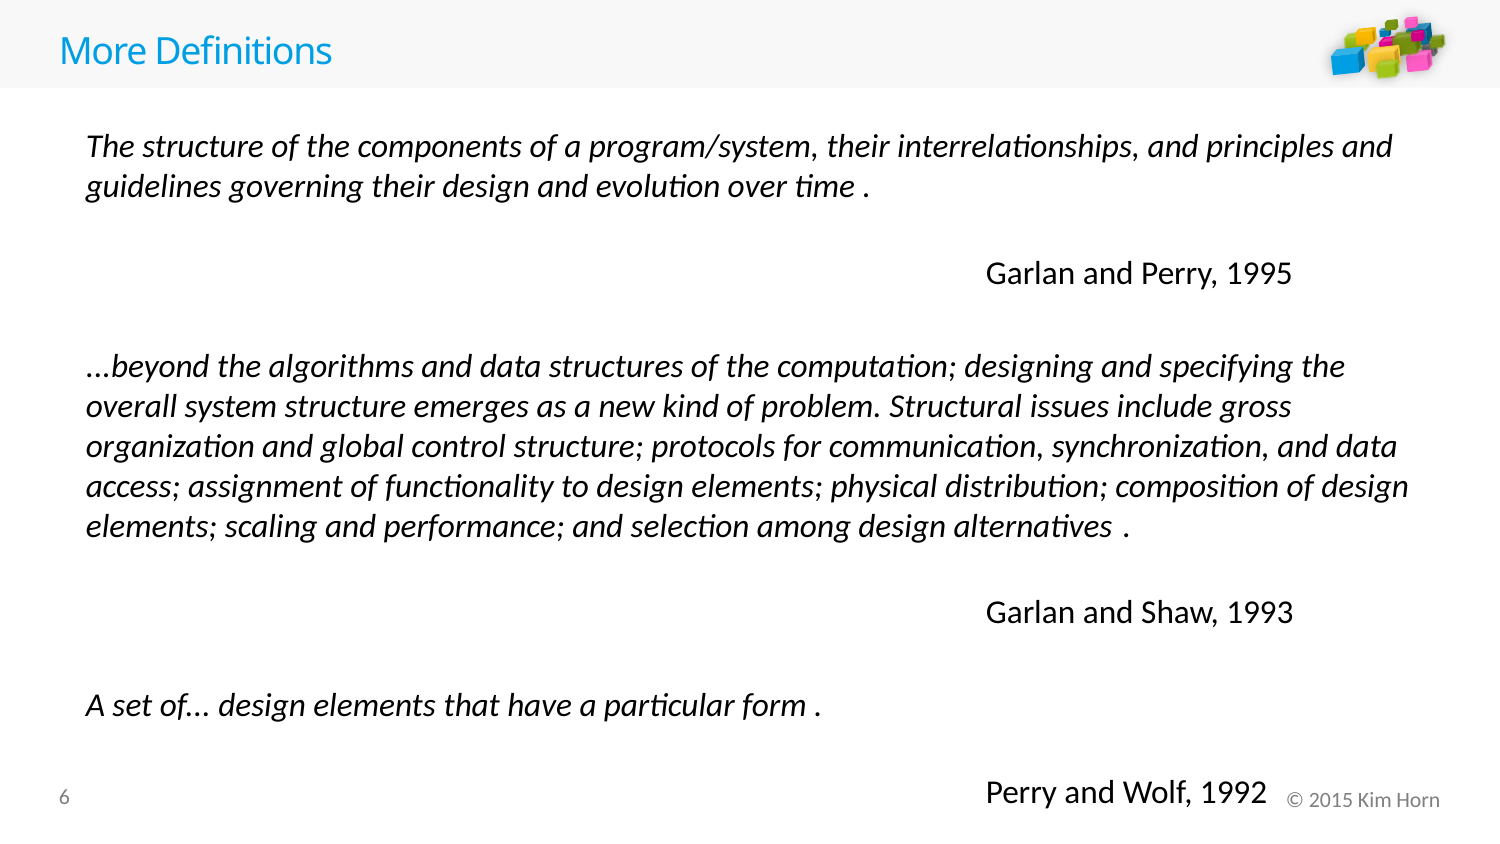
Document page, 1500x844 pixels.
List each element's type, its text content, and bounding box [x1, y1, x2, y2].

title More Definitions [58, 31, 1267, 73]
list The structure of the components of a program/system, their interrelationships, and principles and guidelines governing their design and evolution over time . Garlan and Perry, 1995 ...beyond the algorithms and data structures of the computation; designing and specifying the overall system structure emerges as a new kind of problem. Structural issues include gross organization and global control structure; protocols for communication, synchronization, and data access; assignment of functionality to design elements; physical distribution; composition of design elements; scaling and performance; and selection among design alternatives . Garlan and Shaw, 1993 A set of... design elements that have a particular form . Perry and Wolf, 1992 [70, 117, 1442, 741]
